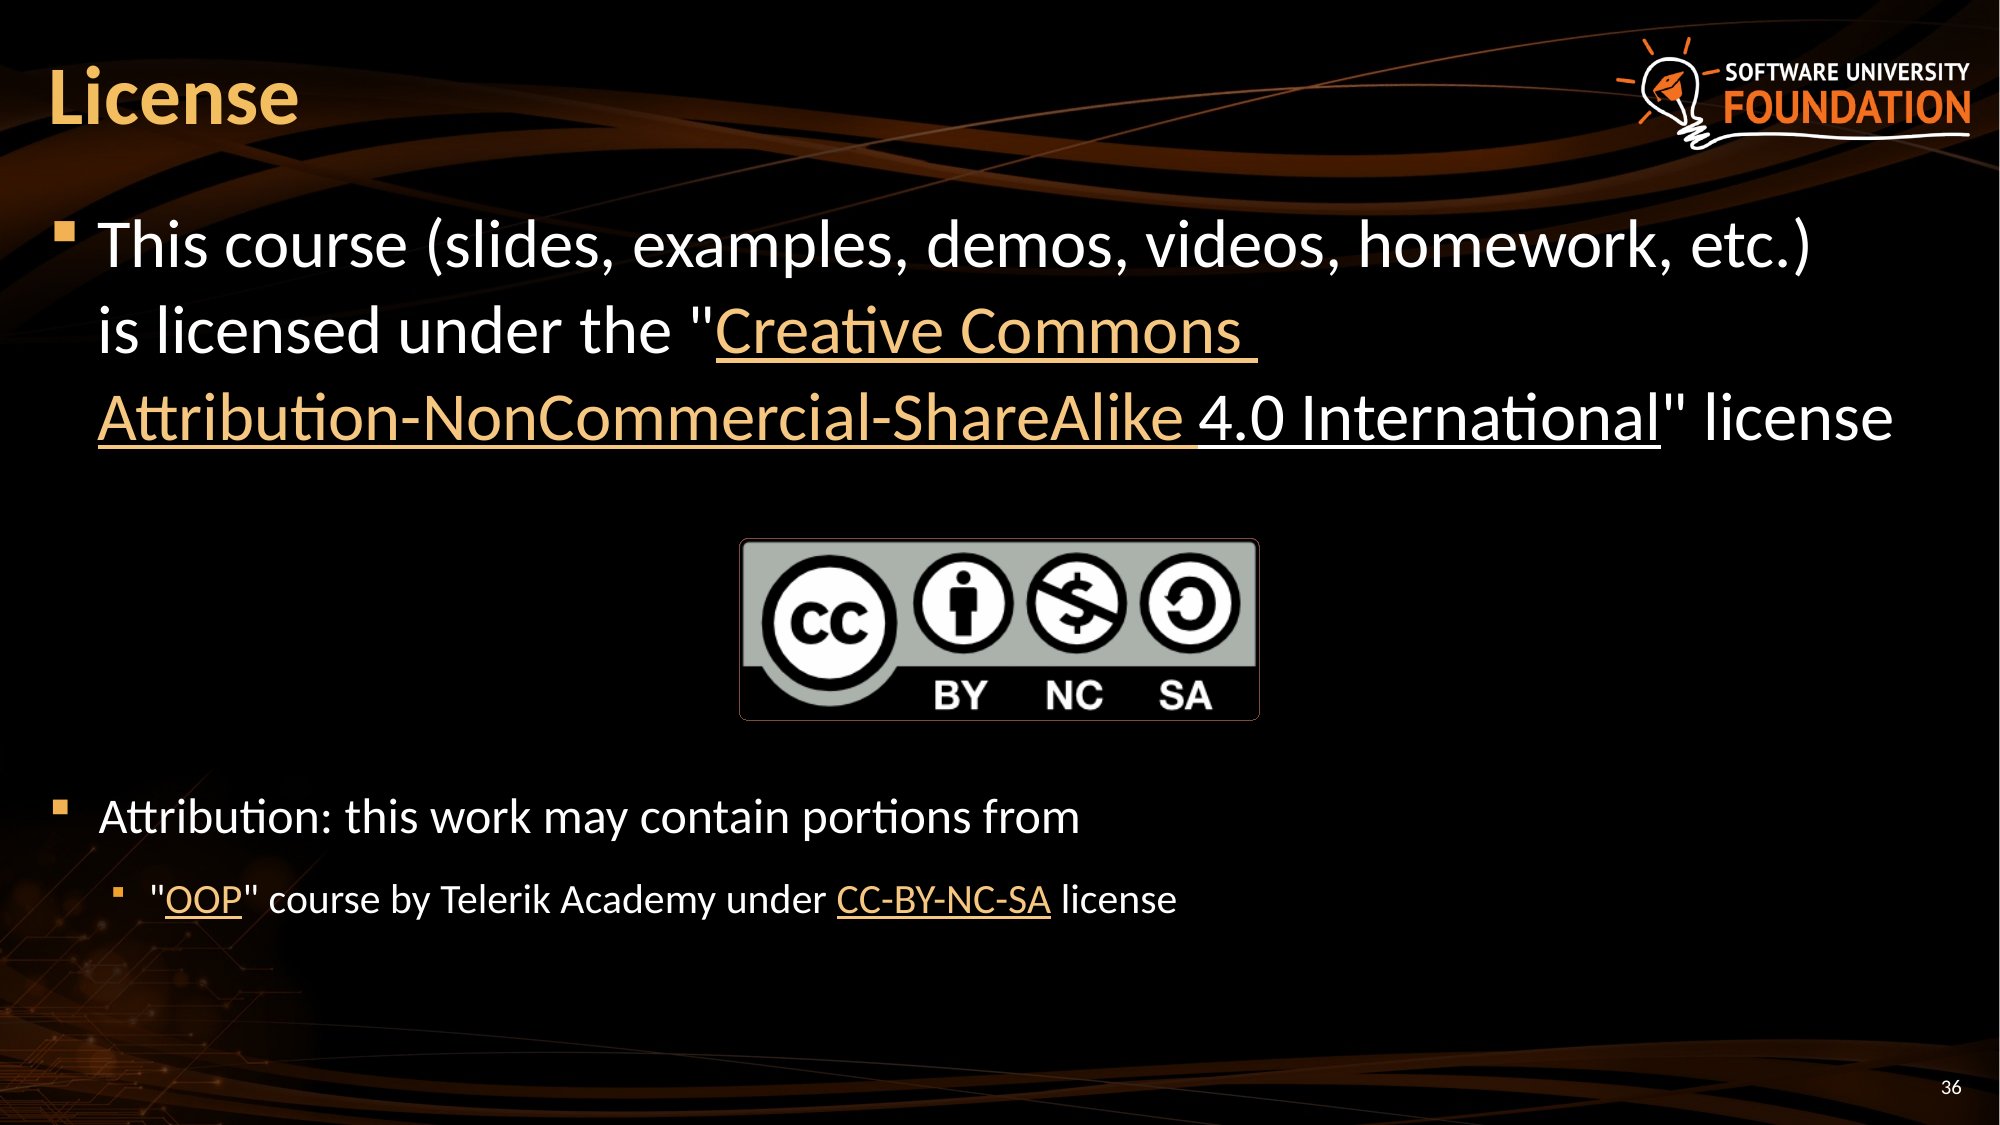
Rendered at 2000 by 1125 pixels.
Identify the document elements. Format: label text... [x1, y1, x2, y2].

title License [30, 6, 1602, 189]
list Attribution: this work may contain portions from "OOP" course by Telerik Academy under CC-BY-NC-SA license [30, 774, 1968, 1103]
list This course (slides, examples, demos, videos, homework, etc.) is licensed under the "Creative Commons Attribution-NonCommercial-ShareAlike 4.0 International" license [31, 188, 1968, 484]
picture [0, 0, 2000, 1125]
